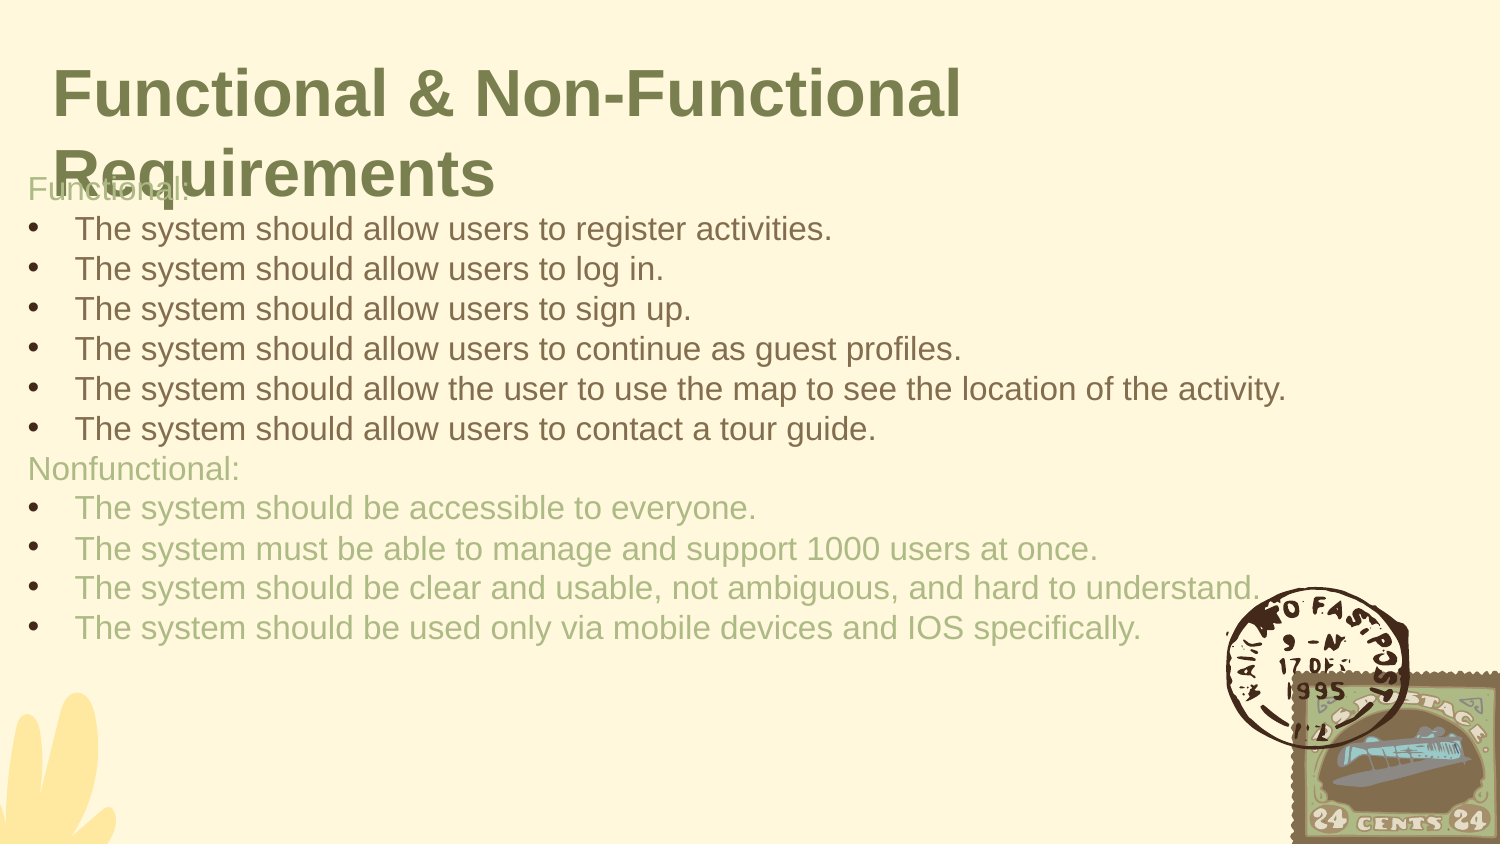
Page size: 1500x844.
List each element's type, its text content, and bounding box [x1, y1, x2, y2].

list Functional: The system should allow users to register activities. The system should allow users to log in. The system should allow users to sign up. The system should allow users to continue as guest profiles. The system should allow the user to use the map to see the location of the activity. The system should allow users to contact a tour guide. Nonfunctional: The system should be accessible to everyone. The system must be able to manage and support 1000 users at once. The system should be clear and usable, not ambiguous, and hard to understand. The system should be used only via mobile devices and IOS specifically. [12, 142, 1332, 712]
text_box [1225, 586, 1411, 750]
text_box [1289, 668, 1500, 844]
title Functional & Non-Functional Requirements [37, 34, 1441, 403]
